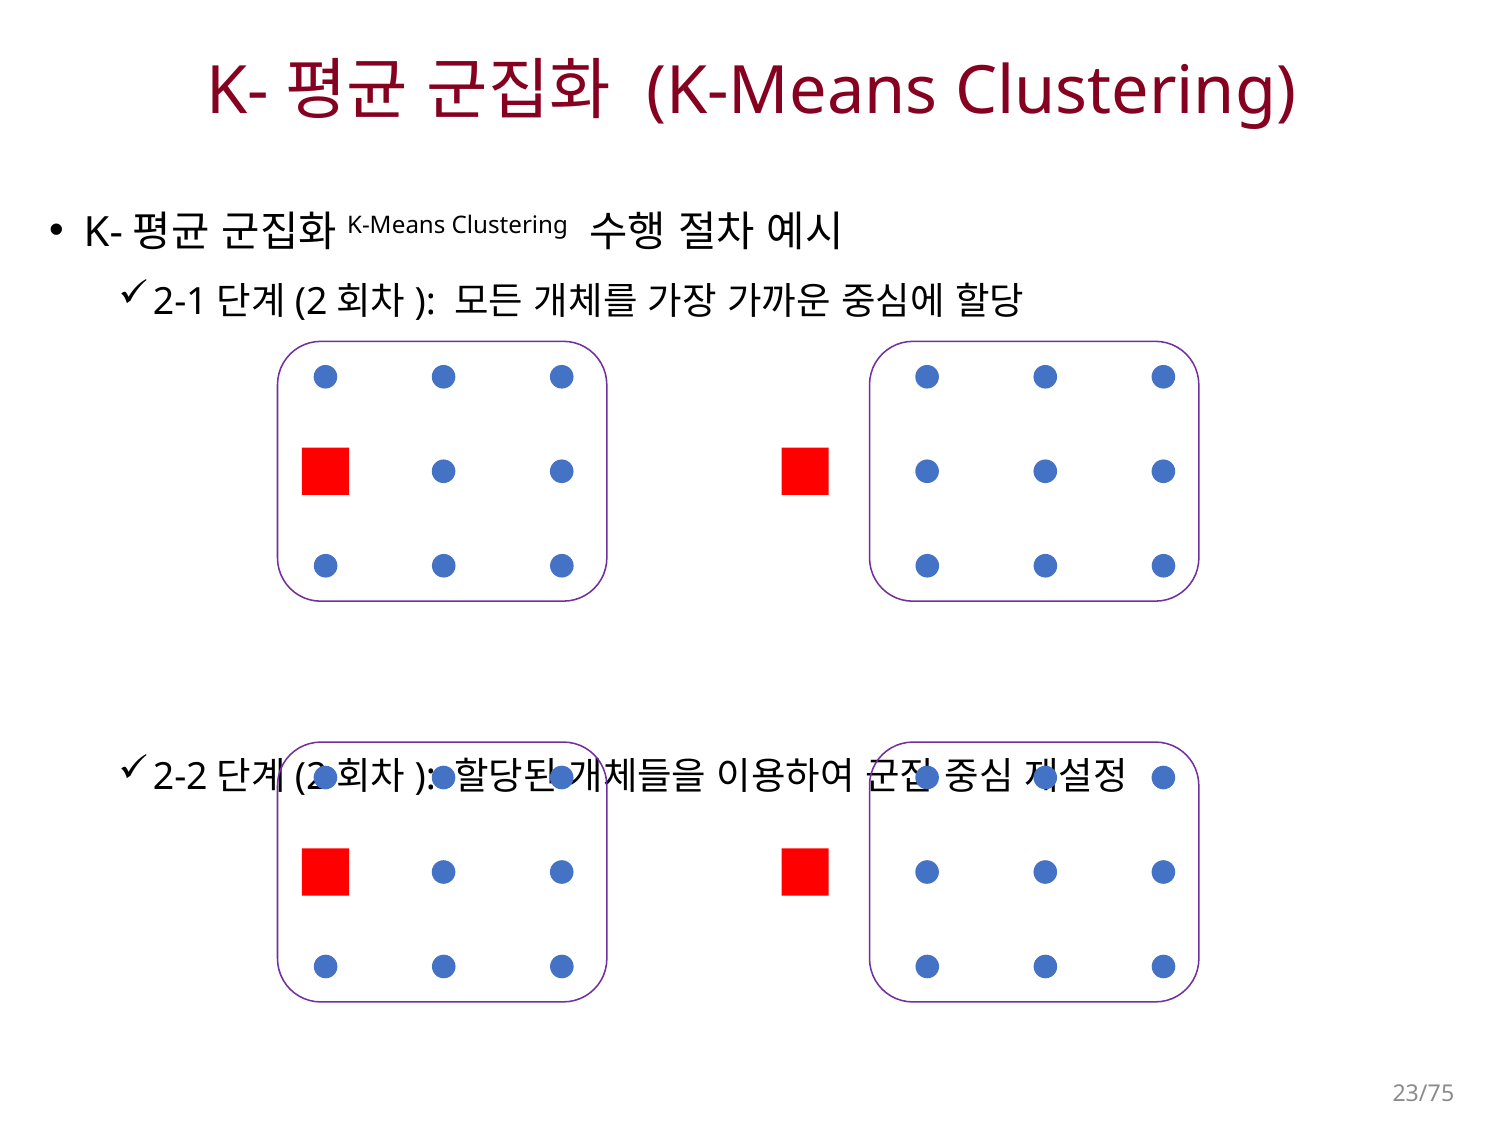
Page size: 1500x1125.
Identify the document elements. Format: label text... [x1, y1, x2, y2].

list K-평균 군집화K-Means Clustering 수행 절차 예시 2-1단계(2회차): 모든 개체를 가장 가까운 중심에 할당 2-2단계(2회차): 할당된 개체들을 이용하여 군집 중심 재설정 군집 중심과 개체 할당에 변화가 없으므로 알고리즘 종료 [34, 181, 1470, 1059]
slide_number 23/75 [1131, 1071, 1470, 1116]
text_box [277, 742, 607, 1002]
text_box [277, 341, 607, 602]
text_box [869, 341, 1199, 602]
title K-평균 군집화 (K-Means Clustering) [34, 37, 1470, 147]
text_box [781, 447, 829, 495]
text_box [781, 848, 829, 896]
text_box [869, 742, 1199, 1002]
